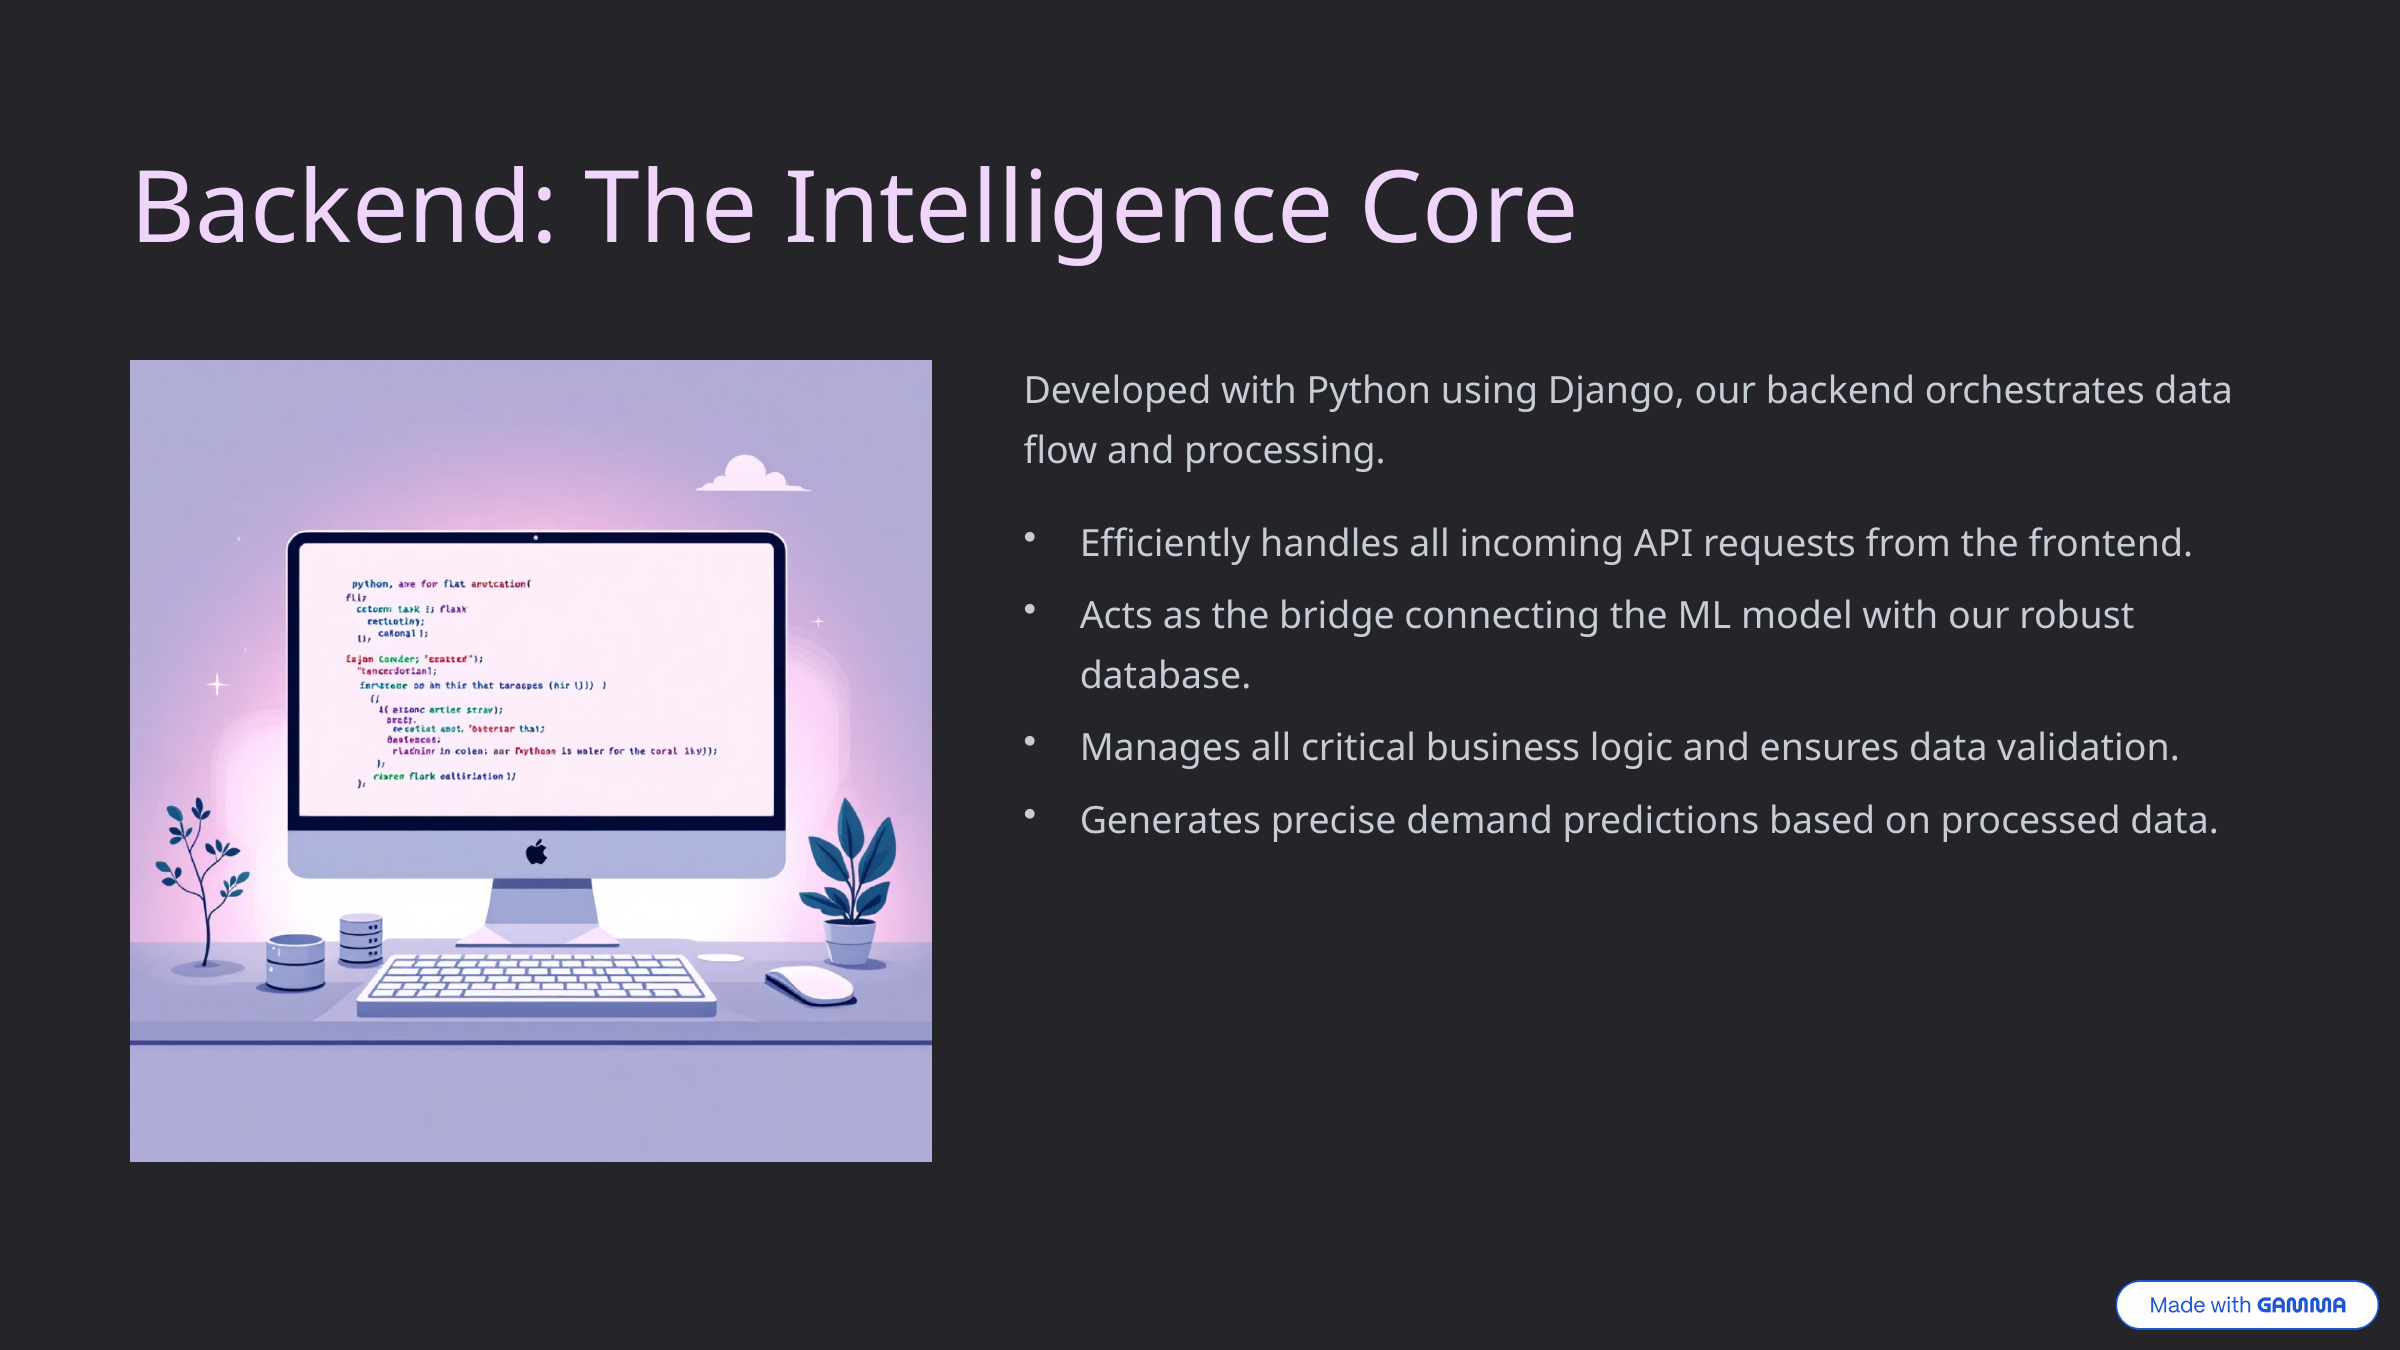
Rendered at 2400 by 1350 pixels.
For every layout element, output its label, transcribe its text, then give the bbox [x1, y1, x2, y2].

text_box Developed with Python using Django, our backend orchestrates data flow and processing. [1023, 351, 2271, 471]
text_box Acts as the bridge connecting the ML model with our robust database. [1023, 576, 2271, 696]
text_box Backend: The Intelligence Core [130, 146, 1470, 263]
text_box Generates precise demand predictions based on processed data. [1023, 781, 2271, 842]
picture [130, 360, 932, 1162]
picture [2106, 1271, 2389, 1339]
text_box Efficiently handles all incoming API requests from the frontend. [1023, 504, 2271, 564]
text_box Manages all critical business logic and ensures data validation. [1023, 709, 2271, 769]
